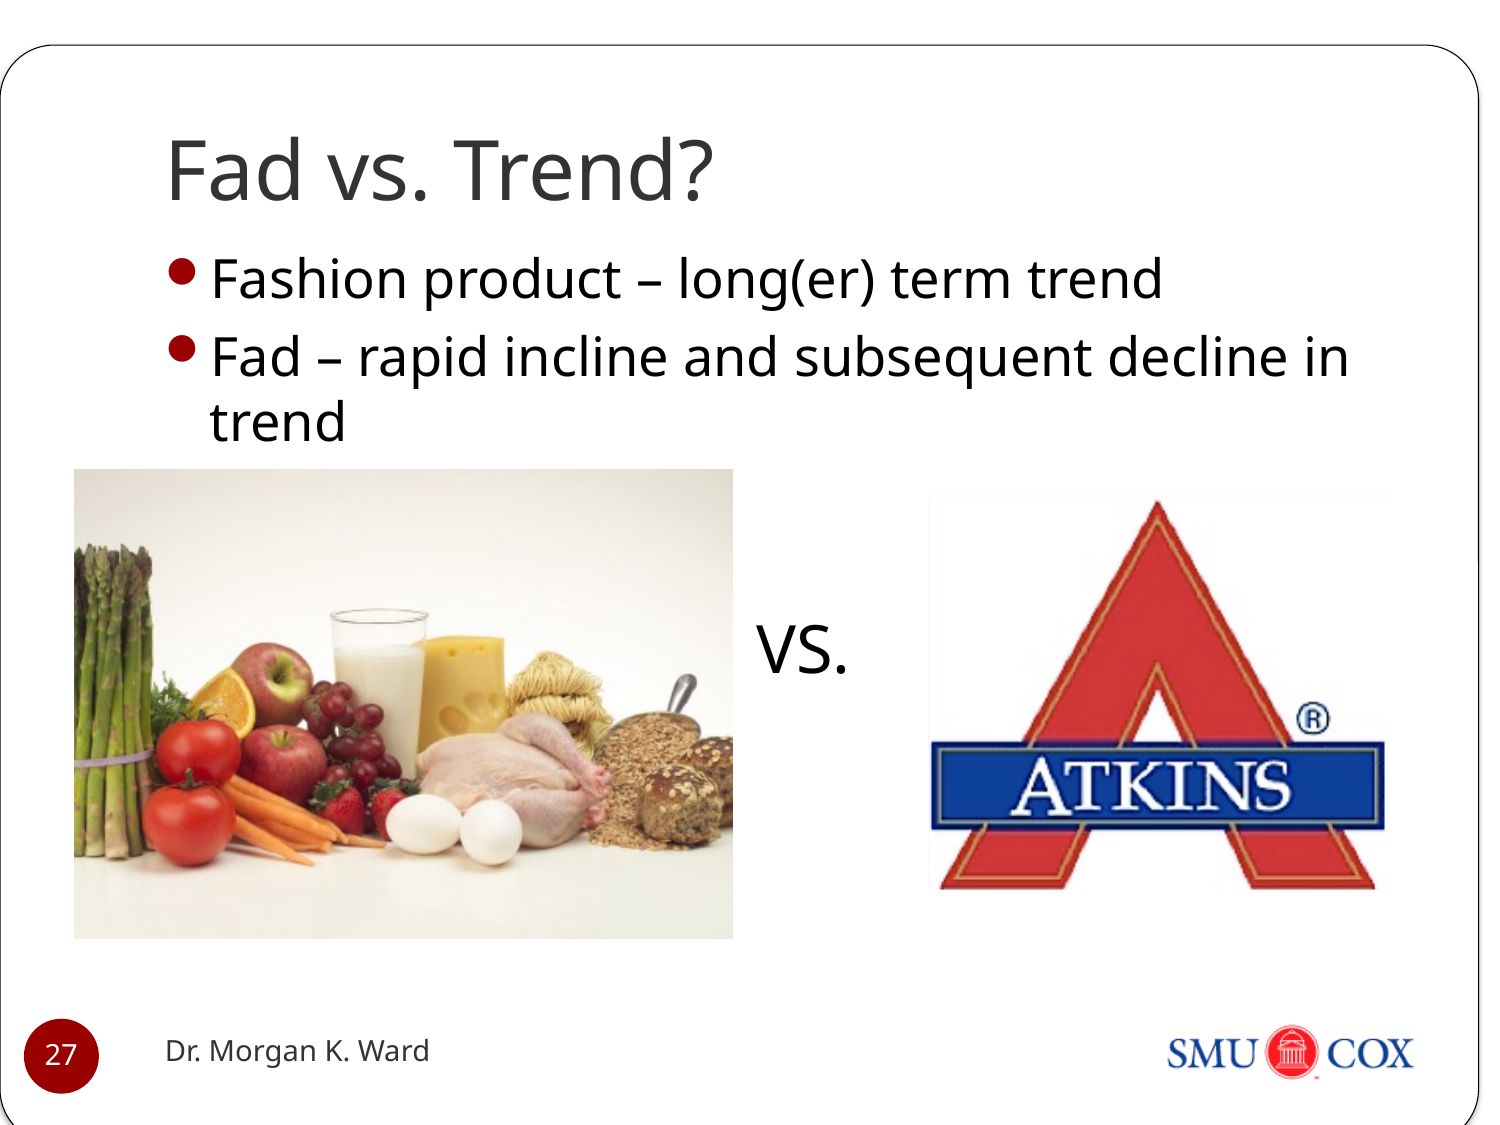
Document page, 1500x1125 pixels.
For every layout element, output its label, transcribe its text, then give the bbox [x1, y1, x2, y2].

picture [928, 495, 1389, 894]
picture [1155, 1012, 1427, 1093]
picture [74, 469, 733, 939]
footer Dr. Morgan K. Ward [150, 1012, 800, 1088]
list Fashion product – long(er) term trend Fad – rapid incline and subsequent decline in trend [150, 237, 1425, 988]
text_box VS. [741, 599, 917, 695]
title Fad vs. Trend? [150, 45, 1425, 233]
slide_number 27 [23, 1018, 99, 1094]
